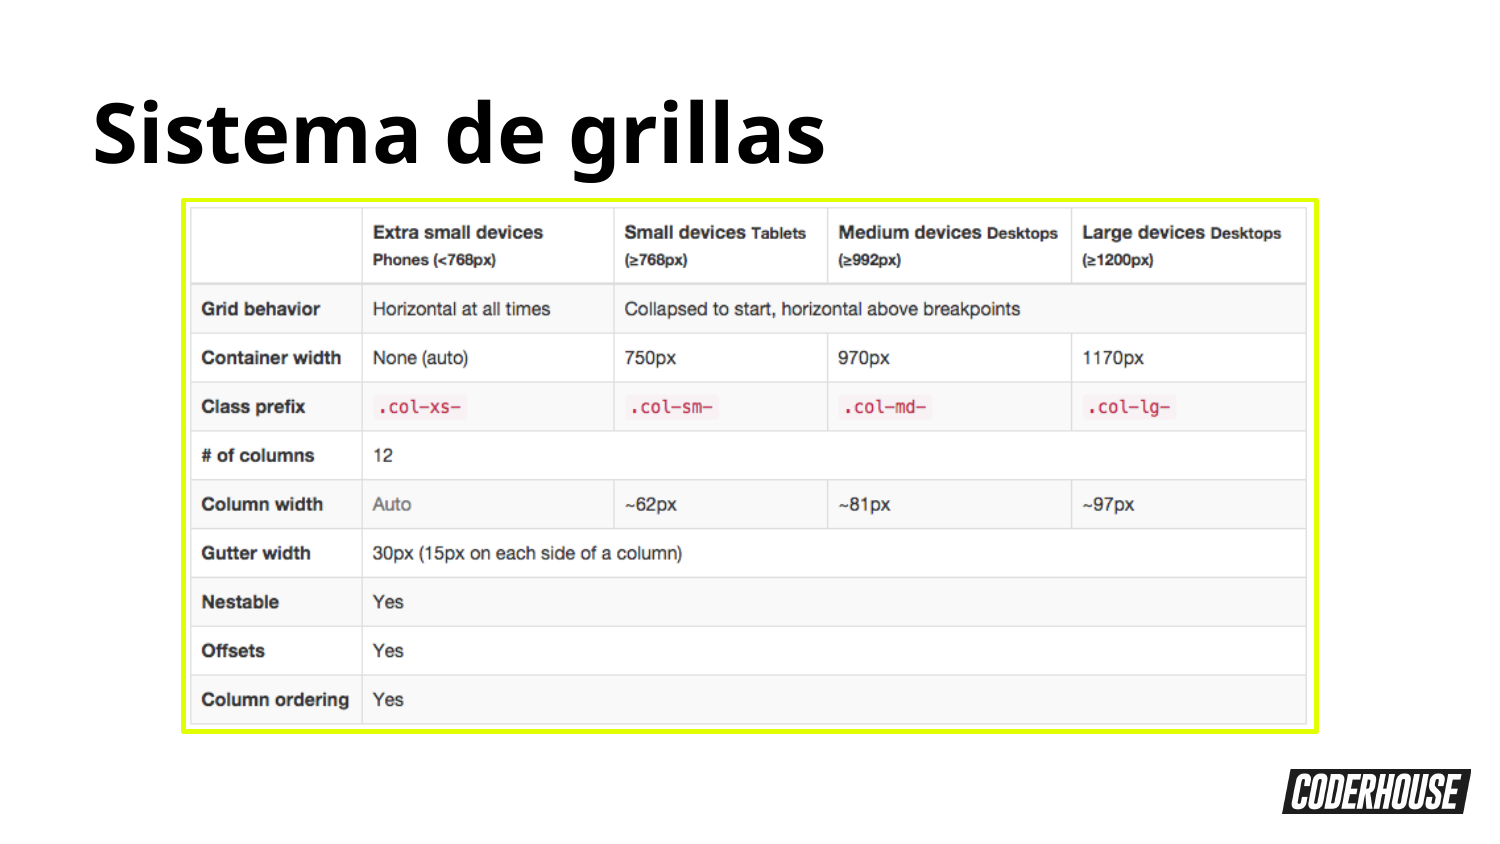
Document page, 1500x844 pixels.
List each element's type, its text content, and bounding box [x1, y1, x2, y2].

picture [185, 202, 1315, 730]
picture [1281, 769, 1471, 814]
text_box Sistema de grillas [78, 76, 1485, 197]
